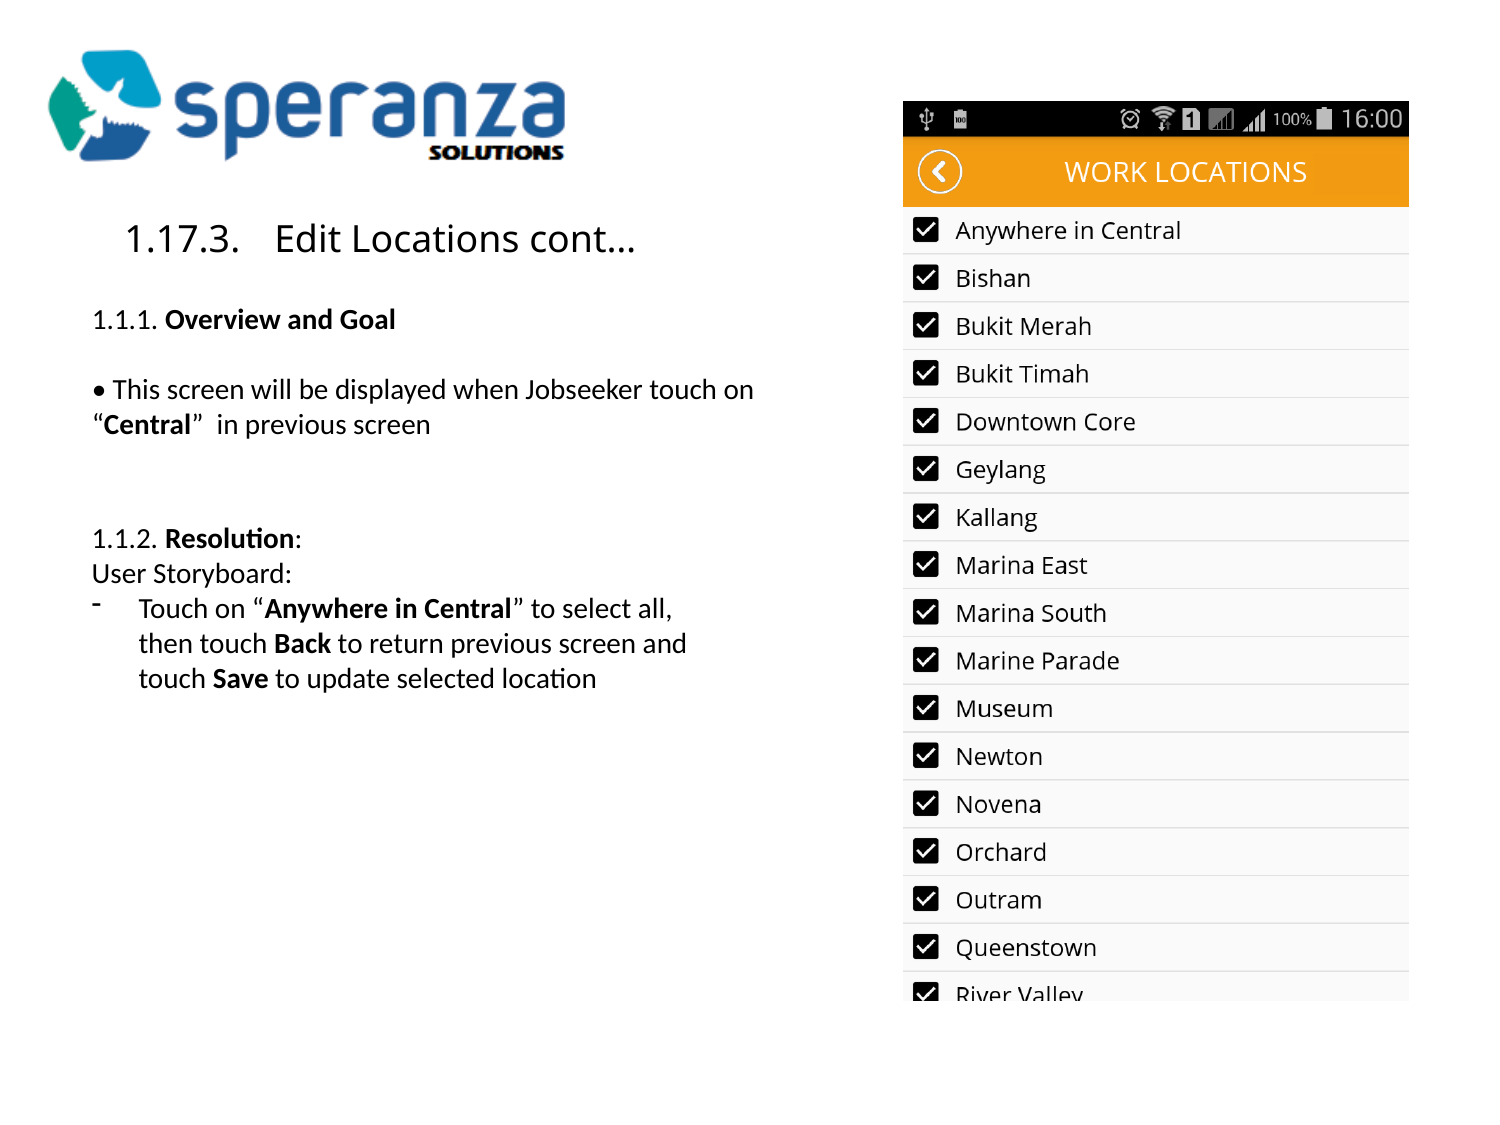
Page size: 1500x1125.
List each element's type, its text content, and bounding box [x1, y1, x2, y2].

picture [17, 19, 601, 193]
text_box 1.1.2. Resolution: User Storyboard: Touch on “Anywhere in Central” to select all, then touch Back to return previous screen and touch Save to update selected location [76, 512, 703, 737]
text_box 1.17.3. Edit Locations cont… [109, 208, 652, 268]
picture [903, 101, 1410, 1001]
text_box 1.1.1. Overview and Goal • This screen will be displayed when Jobseeker touch on “Central” in previous screen [77, 292, 869, 448]
